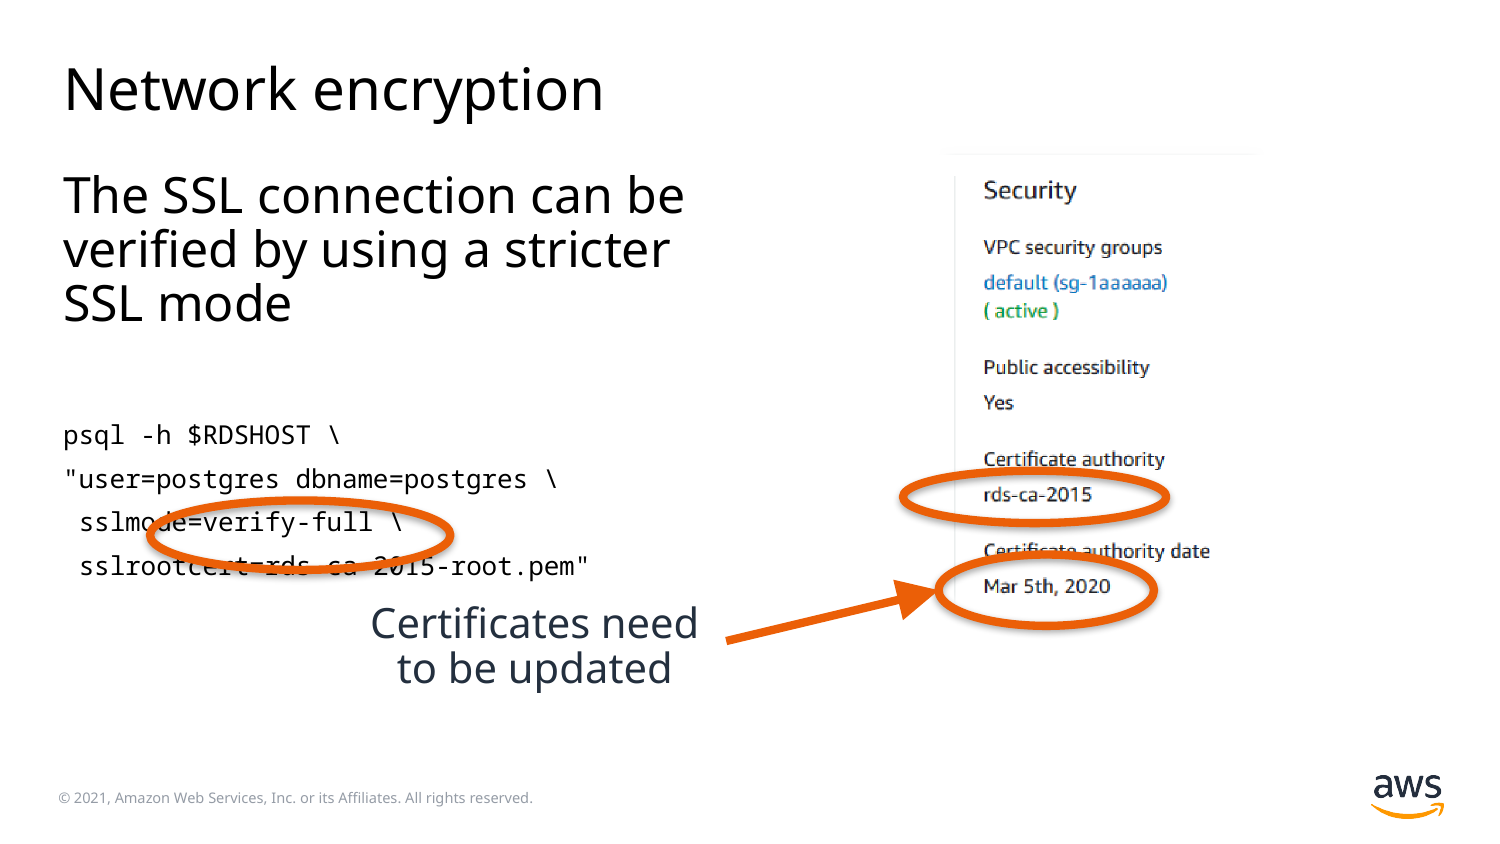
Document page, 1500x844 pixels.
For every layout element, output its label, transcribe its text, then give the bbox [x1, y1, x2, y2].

picture [938, 146, 1266, 610]
text_box Certificates need to be updated [333, 587, 737, 708]
list The SSL connection can be verified by using a stricter SSL mode psql -h $RDSHOST \ "user=postgres dbname=postgres \ sslmode=verify-full \ sslrootcert=rds-ca-2015-root.pem" [33, 146, 737, 694]
text_box [902, 479, 933, 515]
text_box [725, 589, 939, 642]
picture [1371, 775, 1444, 819]
title Network encryption [33, 35, 1468, 147]
text_box [975, 618, 1117, 627]
text_box [149, 499, 452, 571]
